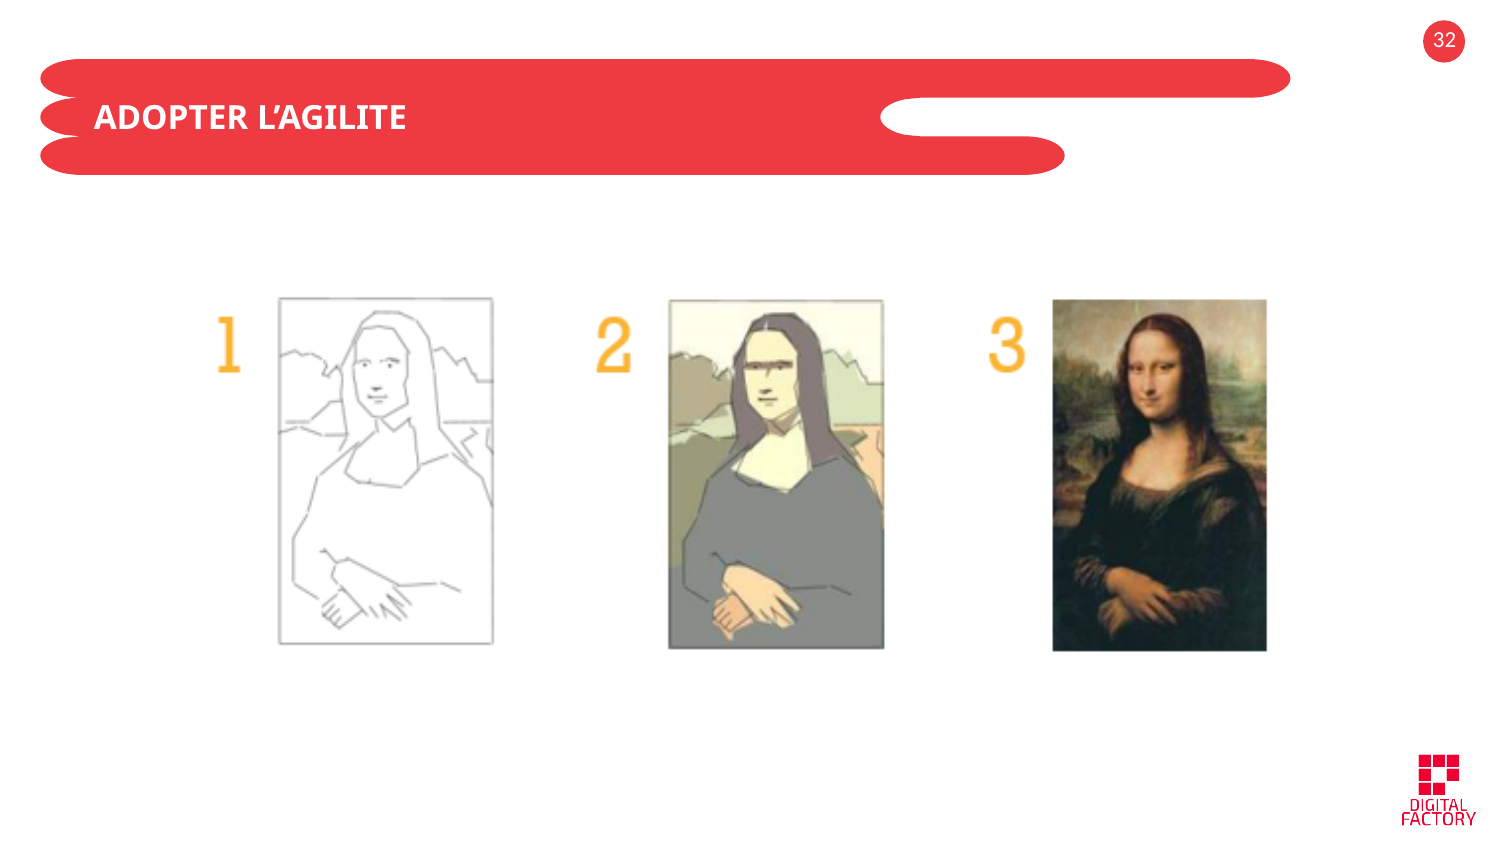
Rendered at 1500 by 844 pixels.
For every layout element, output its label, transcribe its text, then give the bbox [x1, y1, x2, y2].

picture [205, 283, 1291, 669]
text_box ADOPTER L’AGILITE [93, 93, 977, 185]
picture [1400, 751, 1478, 829]
text_box [39, 58, 1292, 176]
